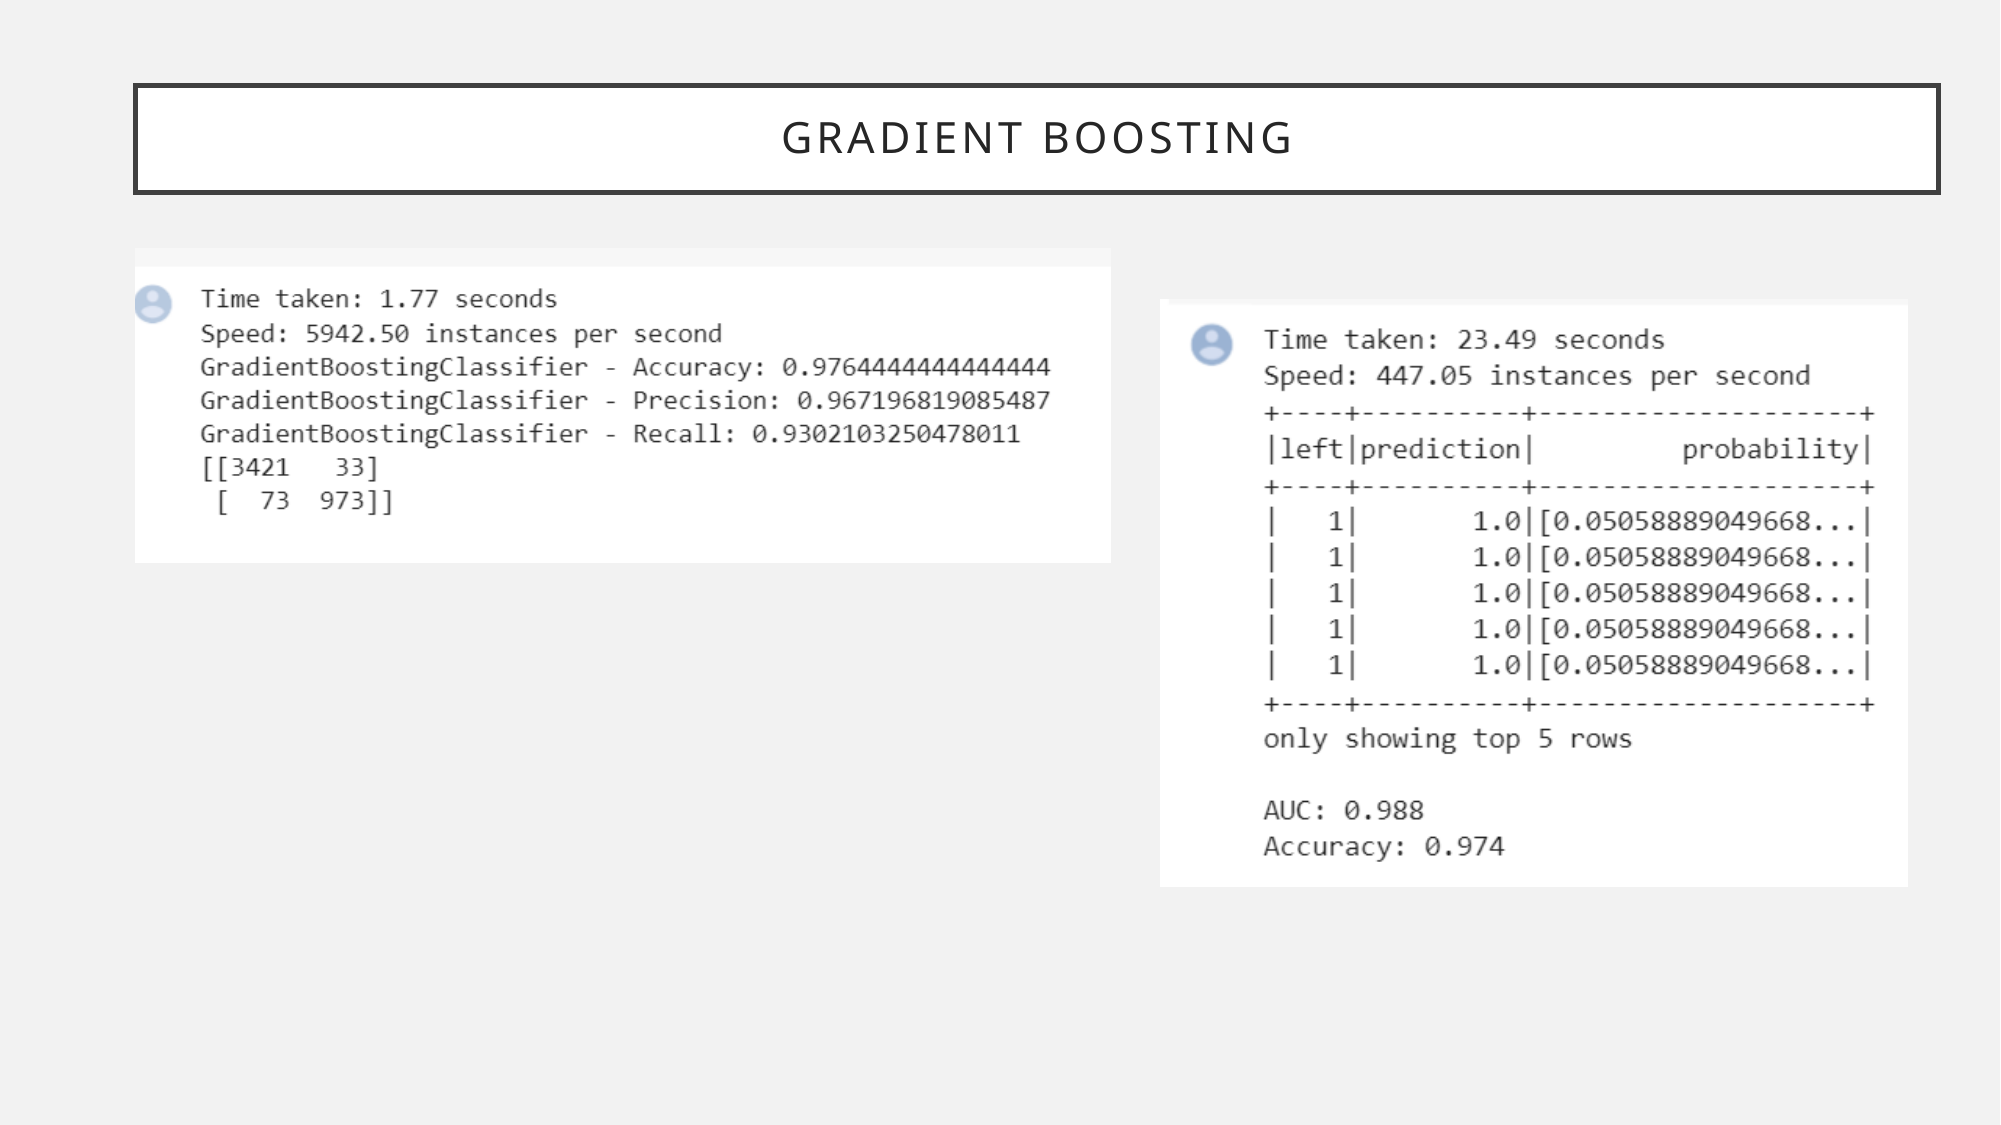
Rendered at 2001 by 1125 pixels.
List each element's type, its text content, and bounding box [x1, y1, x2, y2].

picture [135, 248, 1111, 563]
title Gradient Boosting [133, 83, 1941, 195]
picture [1160, 299, 1908, 887]
